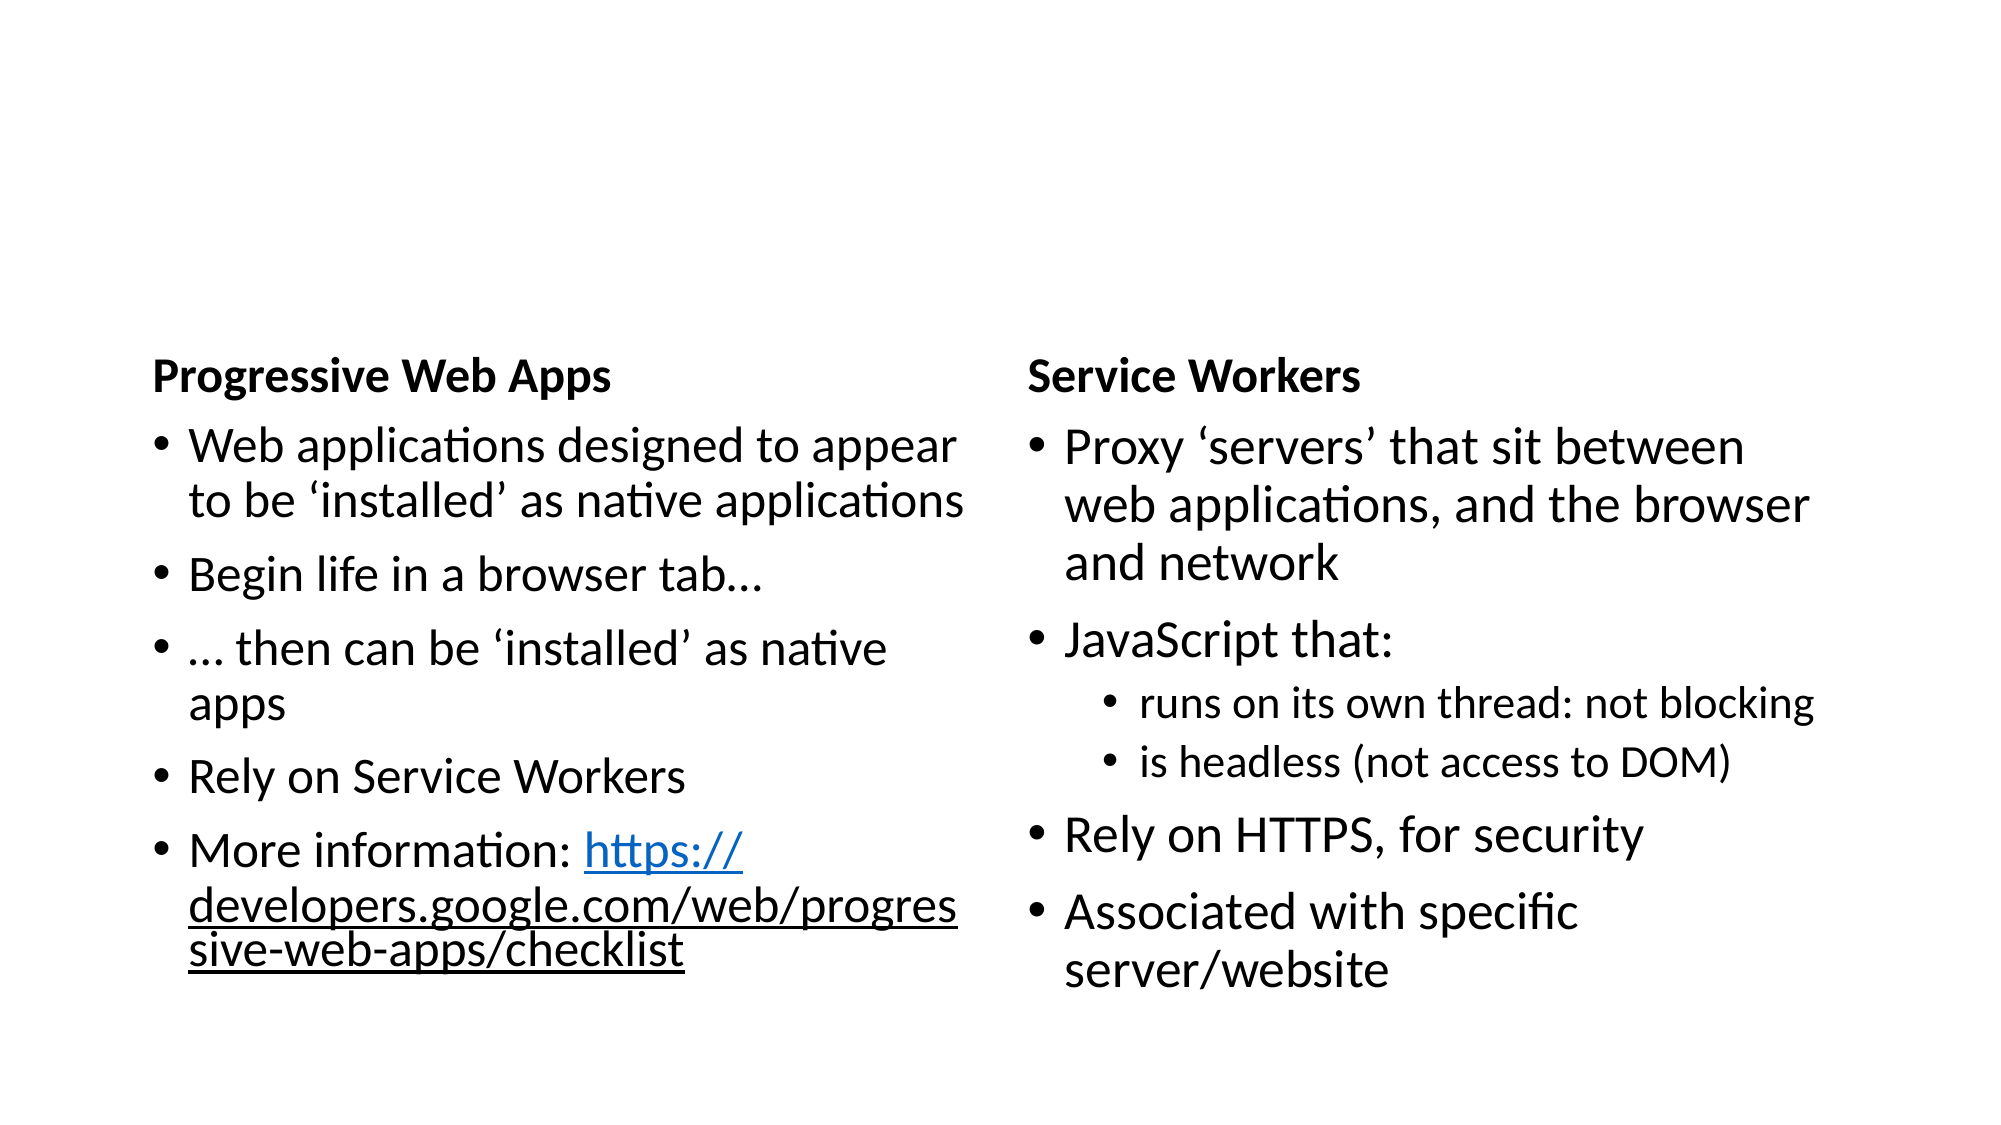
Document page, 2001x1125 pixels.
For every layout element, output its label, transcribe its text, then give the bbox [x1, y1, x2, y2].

list Progressive Web Apps [137, 275, 984, 410]
list Web applications designed to appear to be ‘installed’ as native applications Begin life in a browser tab… … then can be ‘installed’ as native apps Rely on Service Workers More information: https://developers.google.com/web/progressive-web-apps/checklist [137, 410, 984, 1016]
list Proxy ‘servers’ that sit between web applications, and the browser and network JavaScript that: runs on its own thread: not blocking is headless (not access to DOM) Rely on HTTPS, for security Associated with specific server/website [1012, 410, 1863, 1016]
list Service Workers [1012, 275, 1863, 410]
